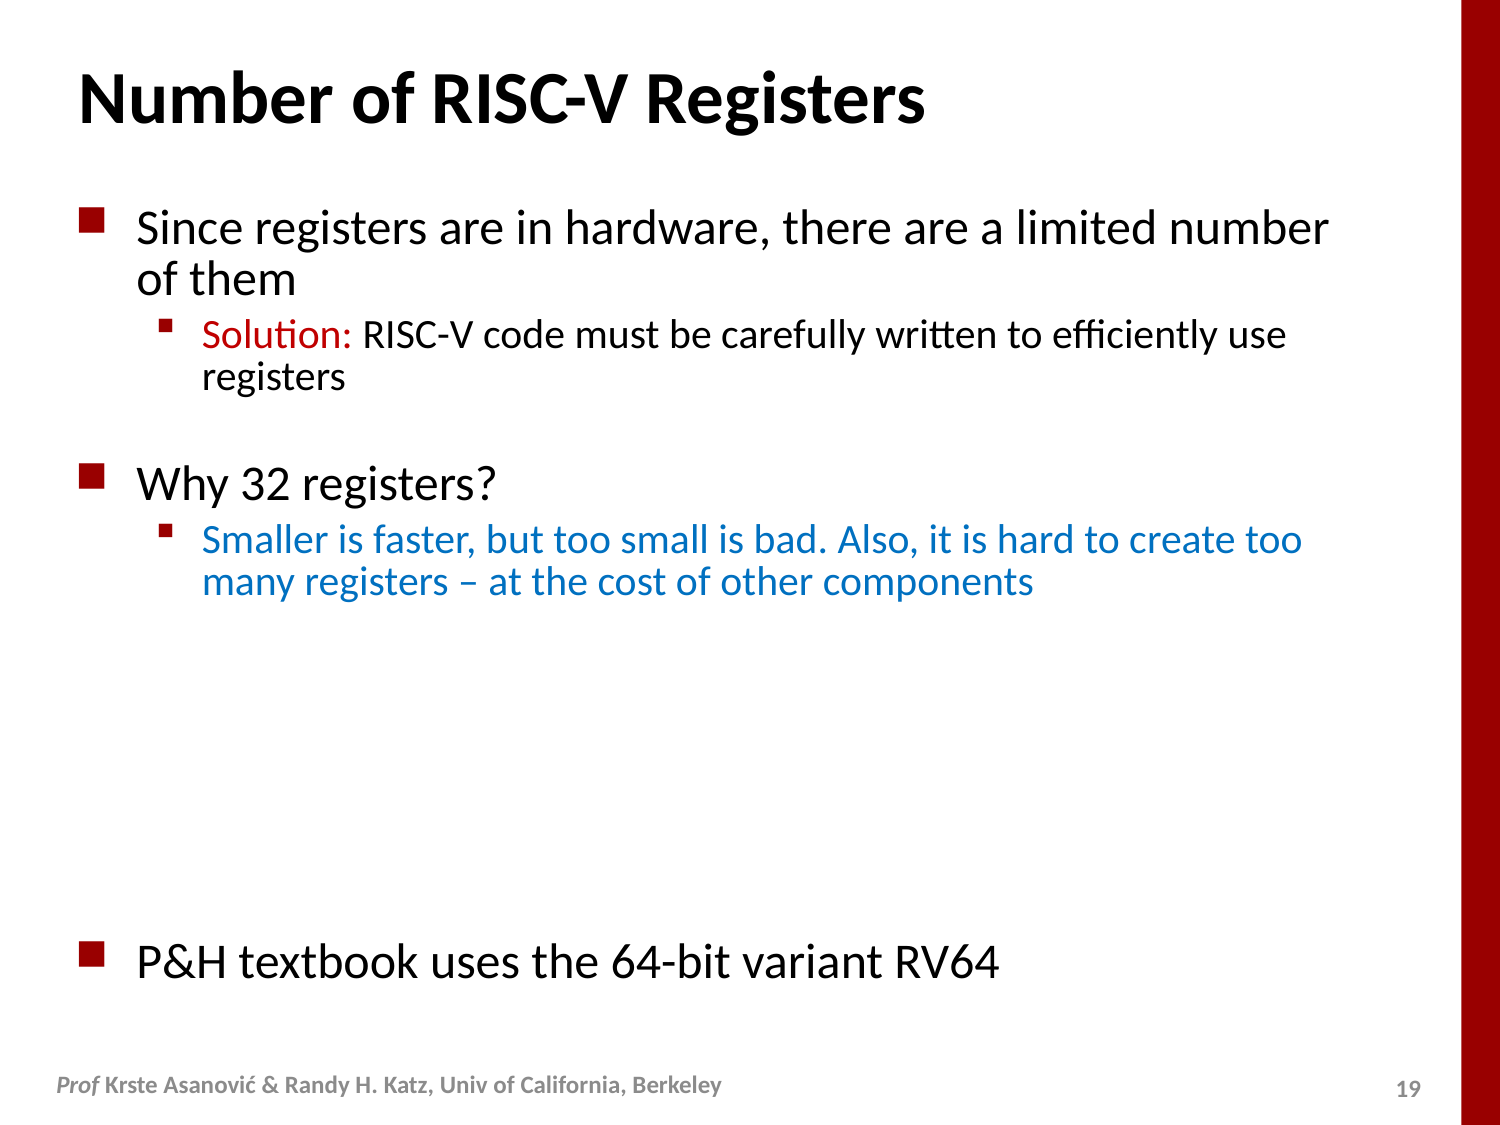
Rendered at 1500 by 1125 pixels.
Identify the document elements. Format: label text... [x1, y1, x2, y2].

text_box Prof Krste Asanović & Randy H. Katz, Univ of California, Berkeley [41, 1053, 903, 1113]
title Number of RISC-V Registers [63, 30, 1310, 157]
list Since registers are in hardware, there are a limited number of them Solution: RISC-V code must be carefully written to efficiently use registers Why 32 registers? Smaller is faster, but too small is bad. Also, it is hard to create too many registers – at the cost of other components P&H textbook uses the 64-bit variant RV64 [64, 196, 1361, 1055]
